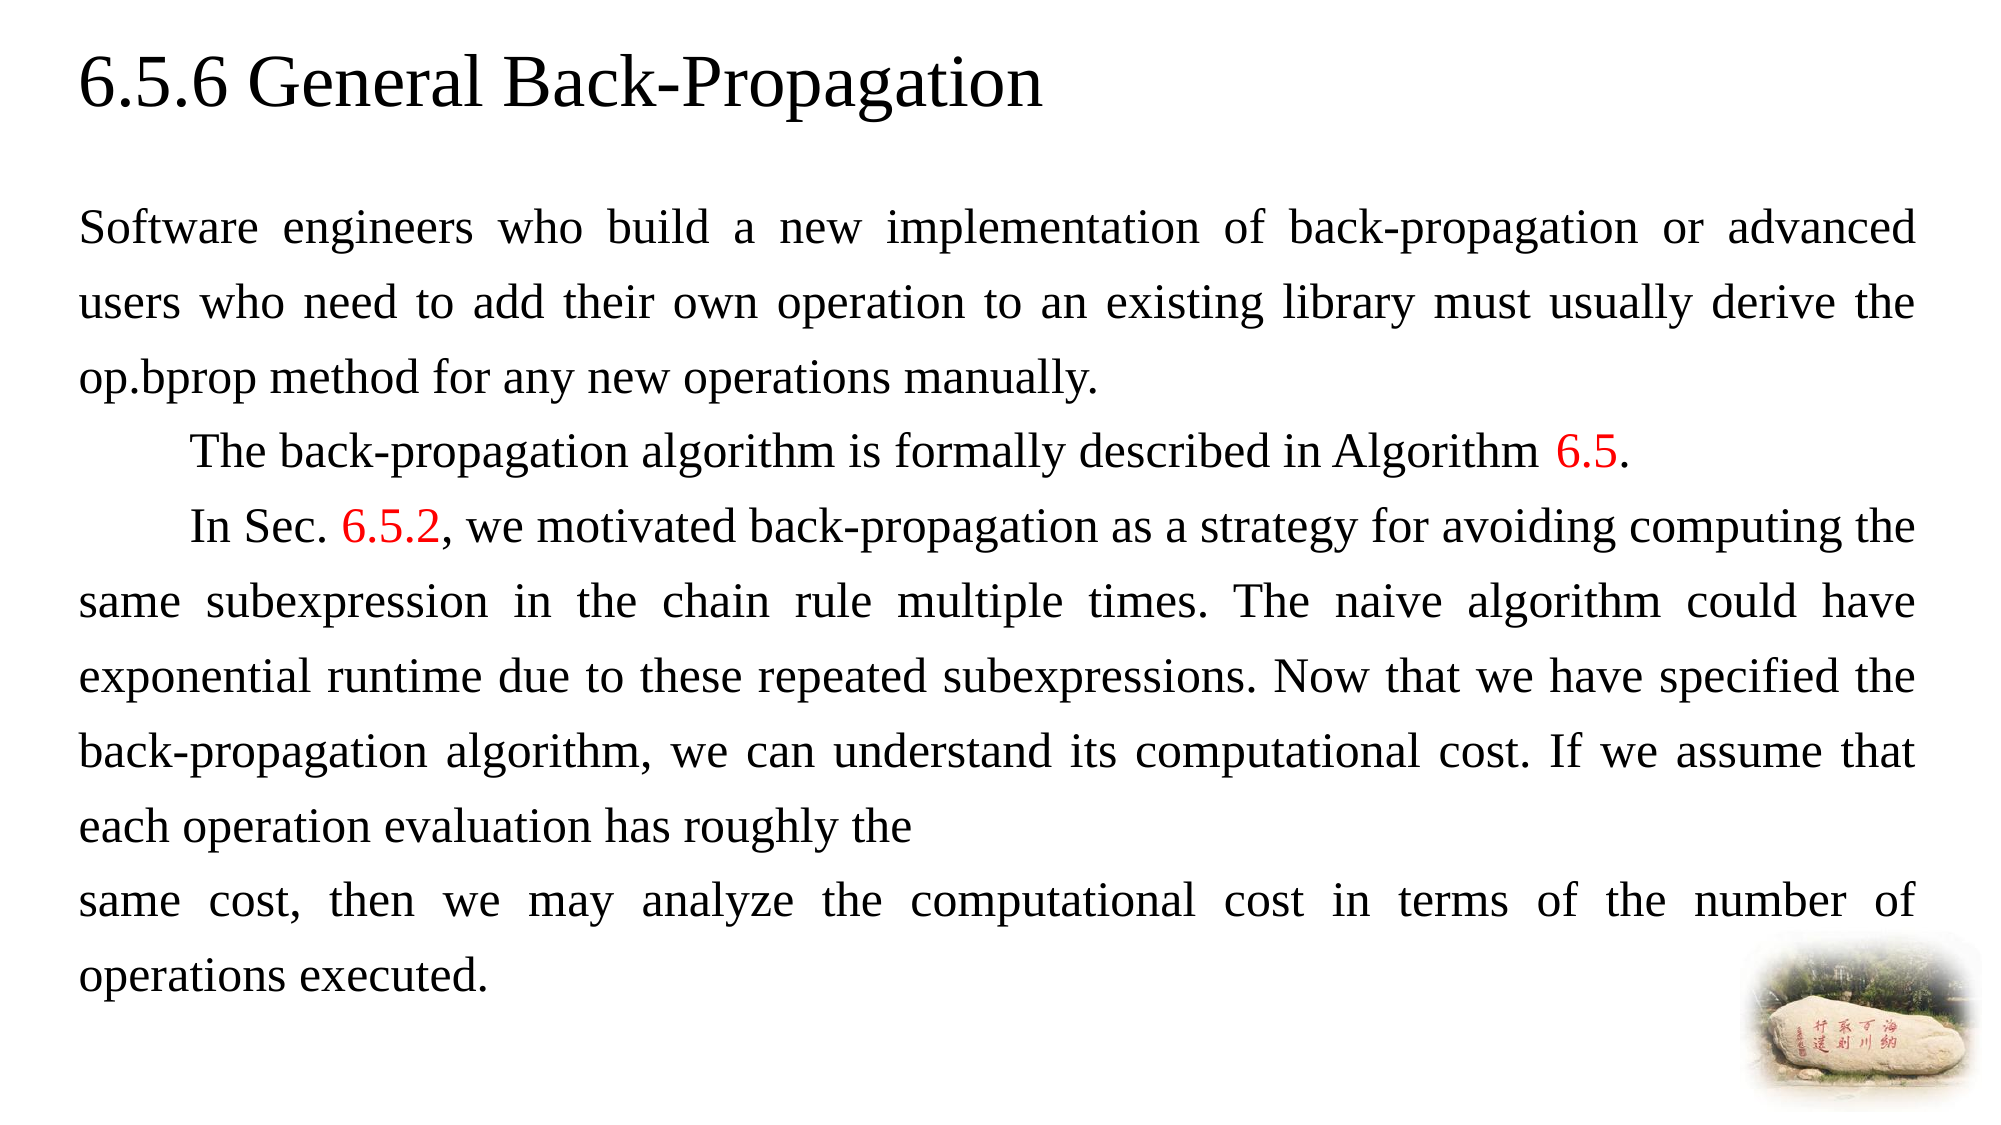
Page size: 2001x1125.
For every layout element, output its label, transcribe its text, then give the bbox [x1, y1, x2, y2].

picture [1740, 927, 1985, 1112]
list Software engineers who build a new implementation of back-propagation or advanced users who need to add their own operation to an existing library must usually derive the op.bprop method for any new operations manually. The back-propagation algorithm is formally described in Algorithm 6.5. In Sec. 6.5.2, we motivated back-propagation as a strategy for avoiding computing the same subexpression in the chain rule multiple times. The naive algorithm could have exponential runtime due to these repeated subexpressions. Now that we have specified the back-propagation algorithm, we can understand its computational cost. If we assume that each operation evaluation has roughly the same cost, then we may analyze the computational cost in terms of the number of operations executed. [63, 171, 1936, 1014]
title 6.5.6 General Back-Propagation [63, 21, 1936, 142]
